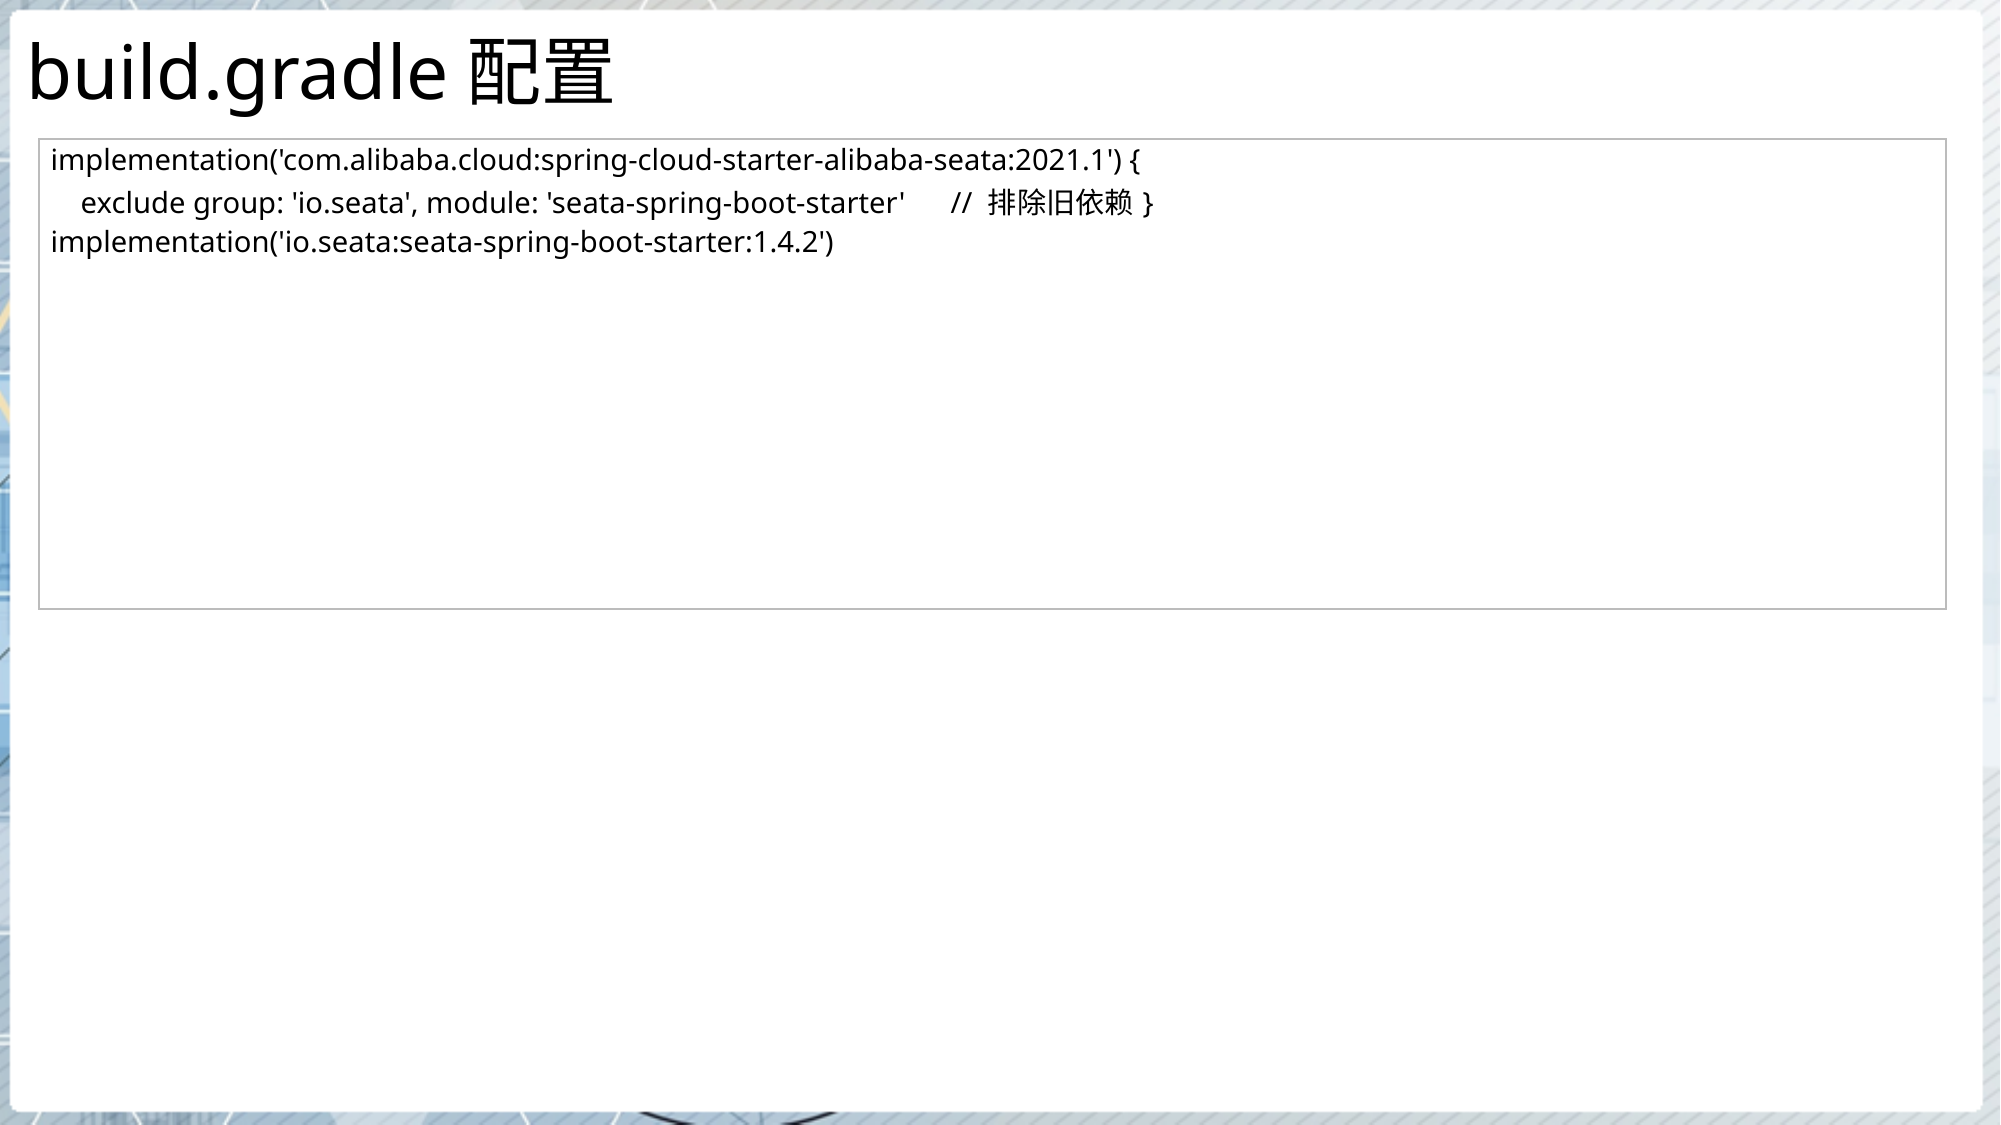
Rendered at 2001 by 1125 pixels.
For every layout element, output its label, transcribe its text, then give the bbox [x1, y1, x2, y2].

picture [0, 0, 2000, 1125]
table_header implementation('com.alibaba.cloud:spring-cloud-starter-alibaba-seata:2021.1') { exclude group: 'io.seata', module: 'seata-spring-boot-starter' // 排除旧依赖} implementation('io.seata:seata-spring-boot-starter:1.4.2') [40, 140, 1945, 608]
title build.gradle配置 [11, 11, 1983, 140]
